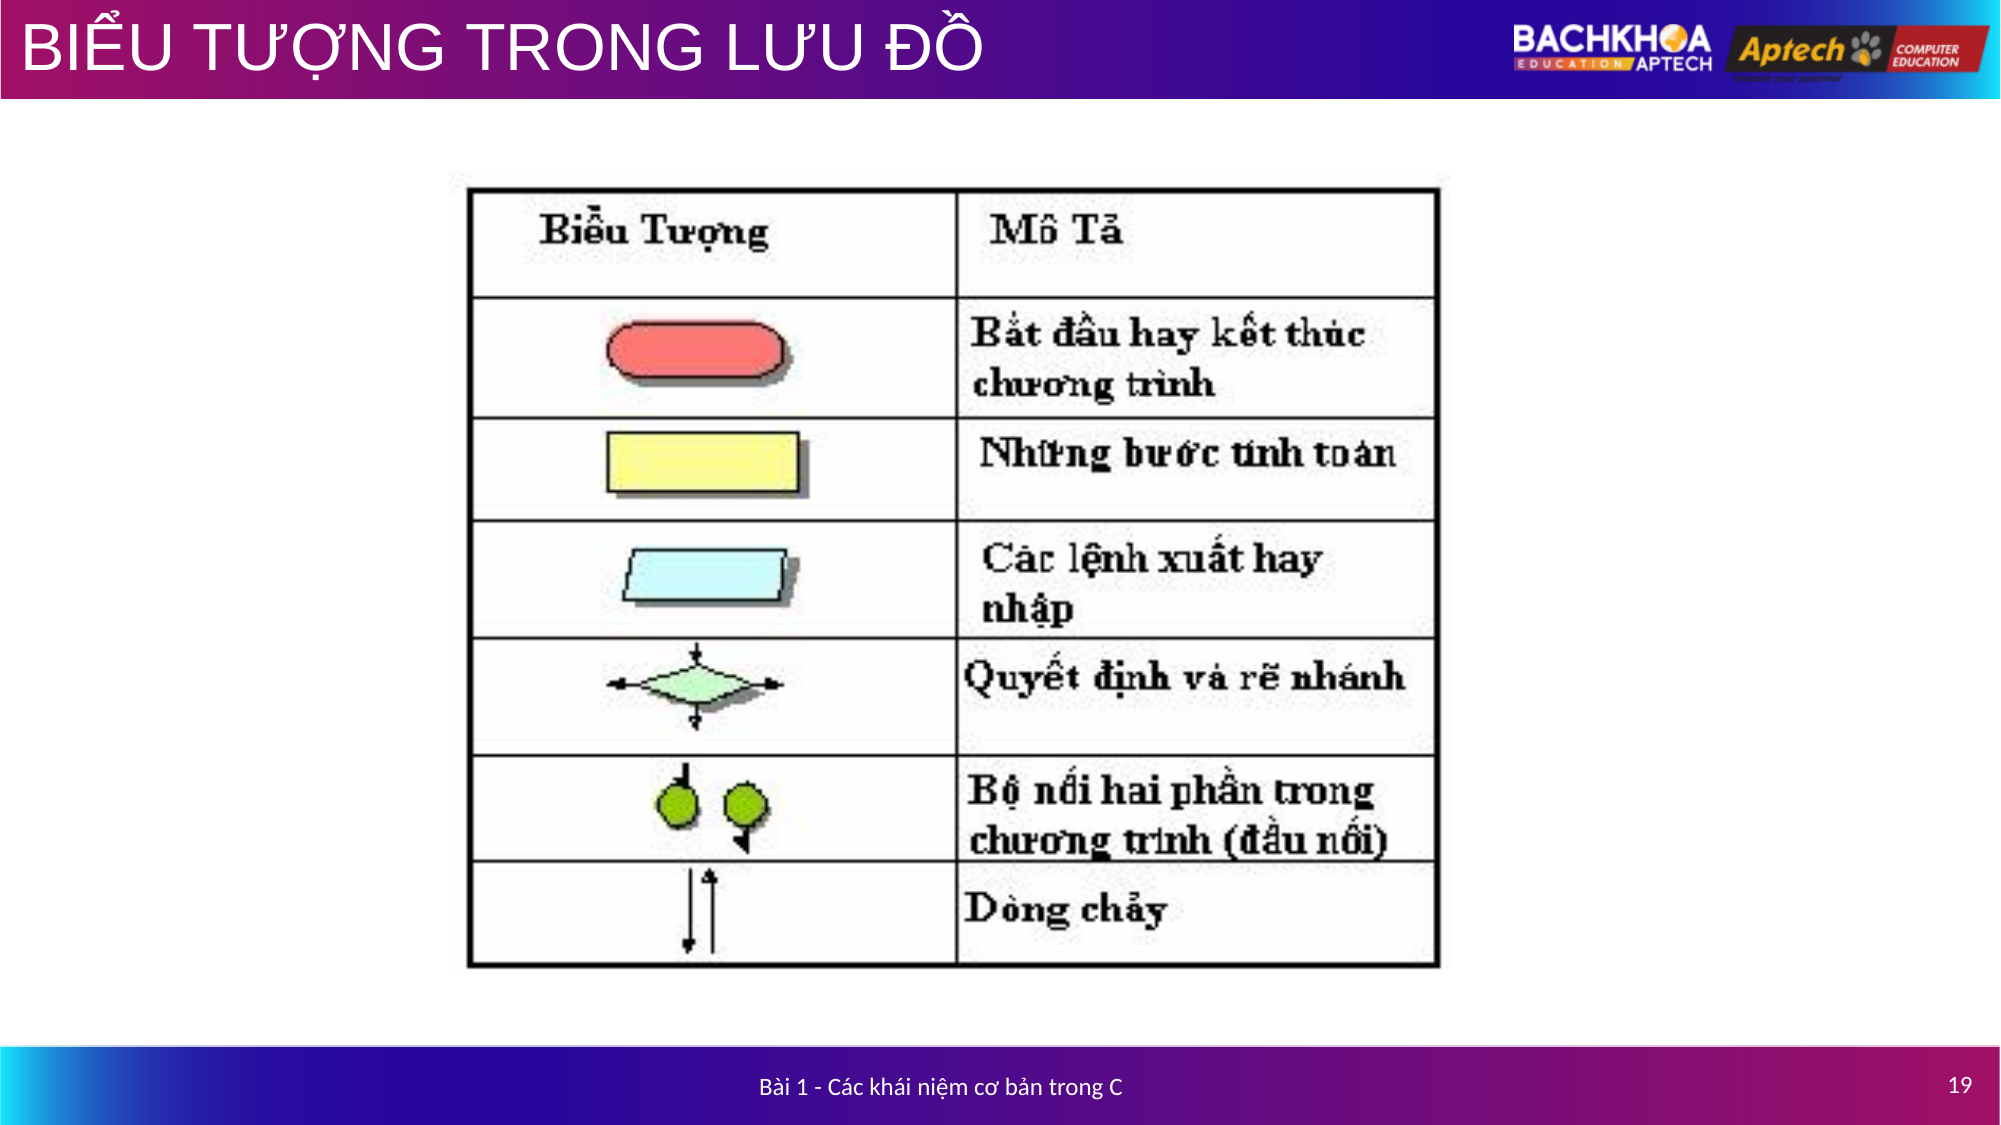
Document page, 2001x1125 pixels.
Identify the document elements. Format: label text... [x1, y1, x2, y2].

picture [0, 0, 2001, 99]
picture [0, 1045, 2000, 1125]
slide_number 19 [1877, 1053, 1988, 1114]
footer Bài 1 - Các khái niệm cơ bản trong C [17, 1055, 1865, 1116]
title BIỂU TƯỢNG TRONG LƯU ĐỒ [4, 5, 1990, 93]
picture [449, 171, 1451, 981]
